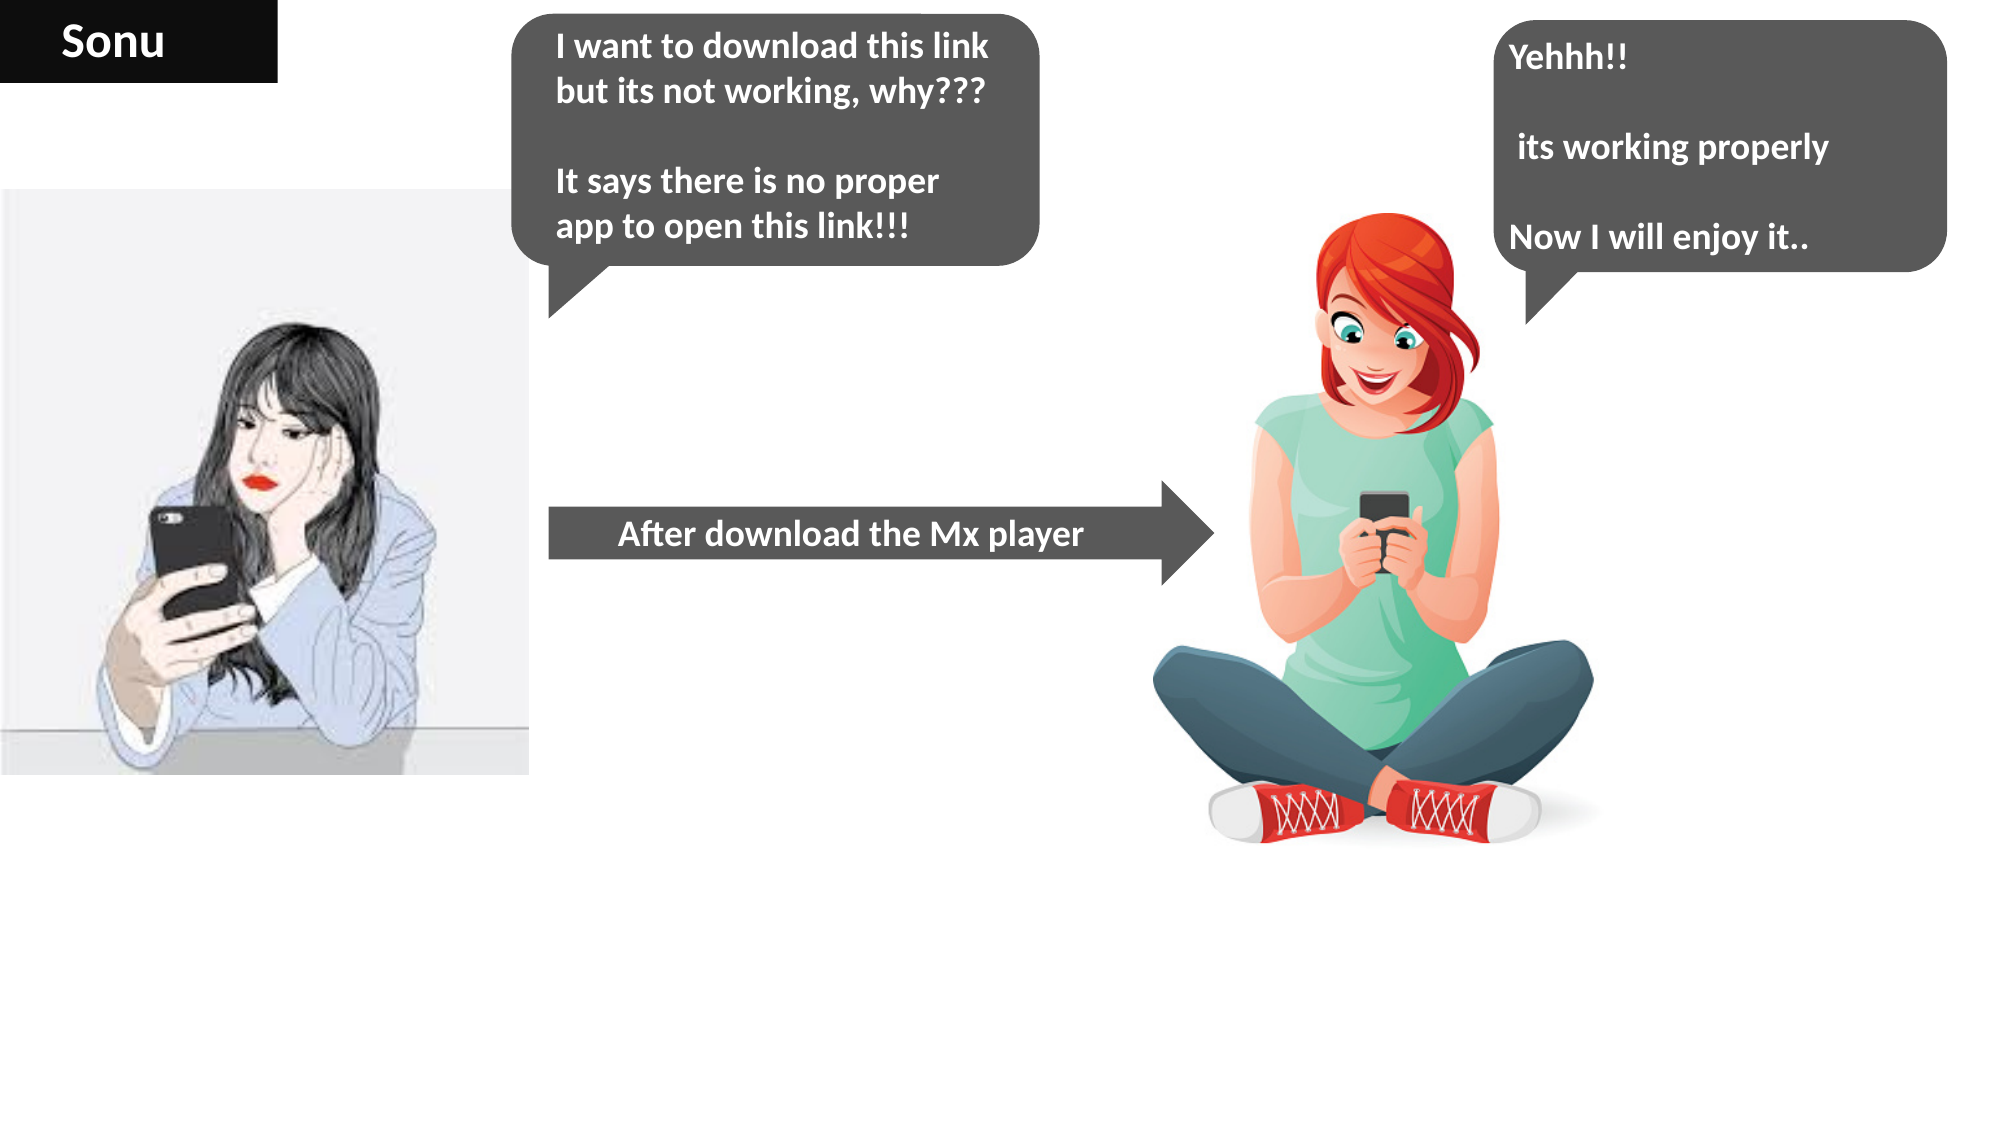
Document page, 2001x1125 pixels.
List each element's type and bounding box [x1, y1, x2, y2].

text_box [548, 480, 1215, 586]
picture [0, 189, 529, 775]
text_box [511, 13, 1040, 319]
picture [1153, 213, 1607, 851]
text_box [1493, 20, 1964, 325]
text_box [0, 0, 278, 83]
